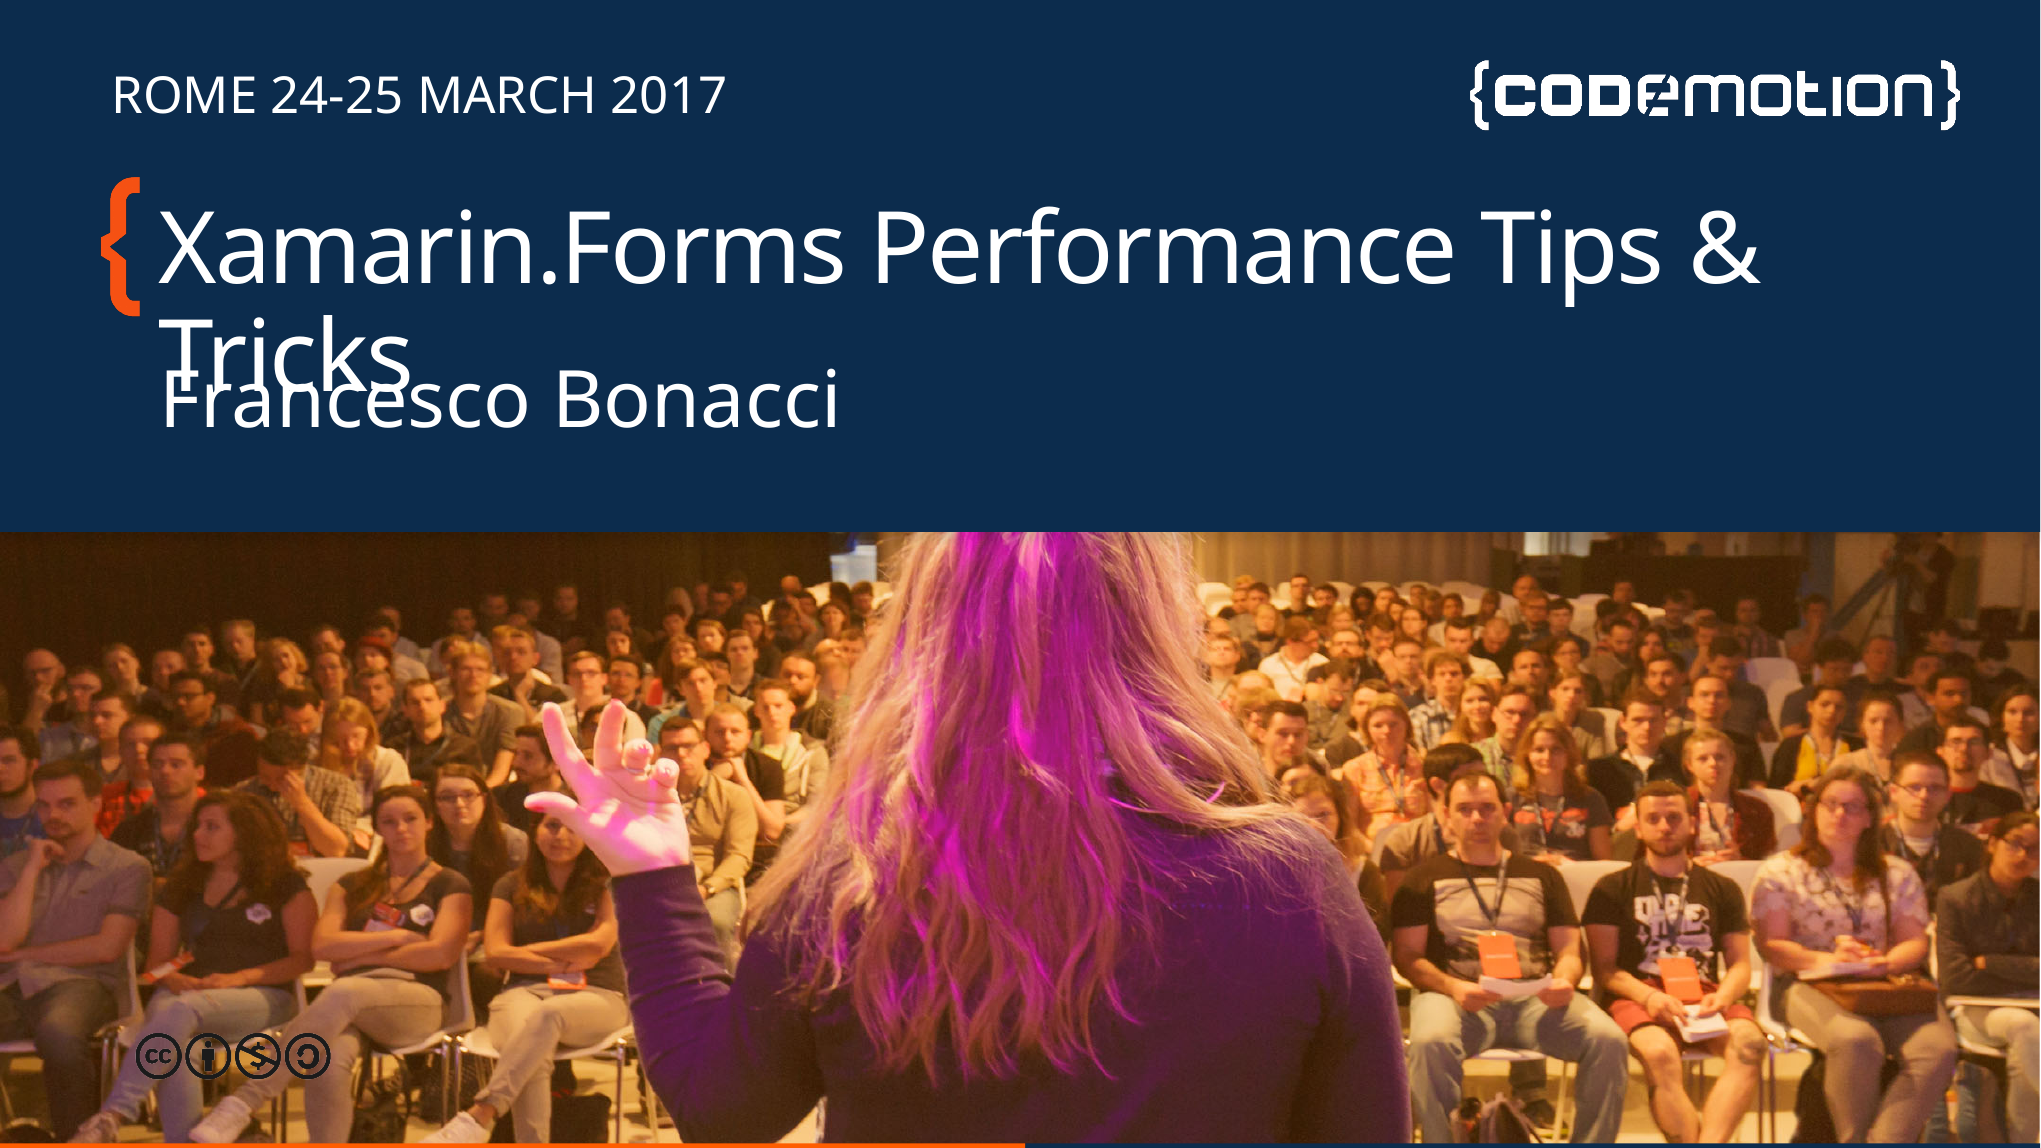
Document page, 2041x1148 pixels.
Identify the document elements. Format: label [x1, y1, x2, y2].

picture [0, 532, 2040, 1143]
picture [1454, 48, 1975, 142]
picture [95, 173, 145, 321]
